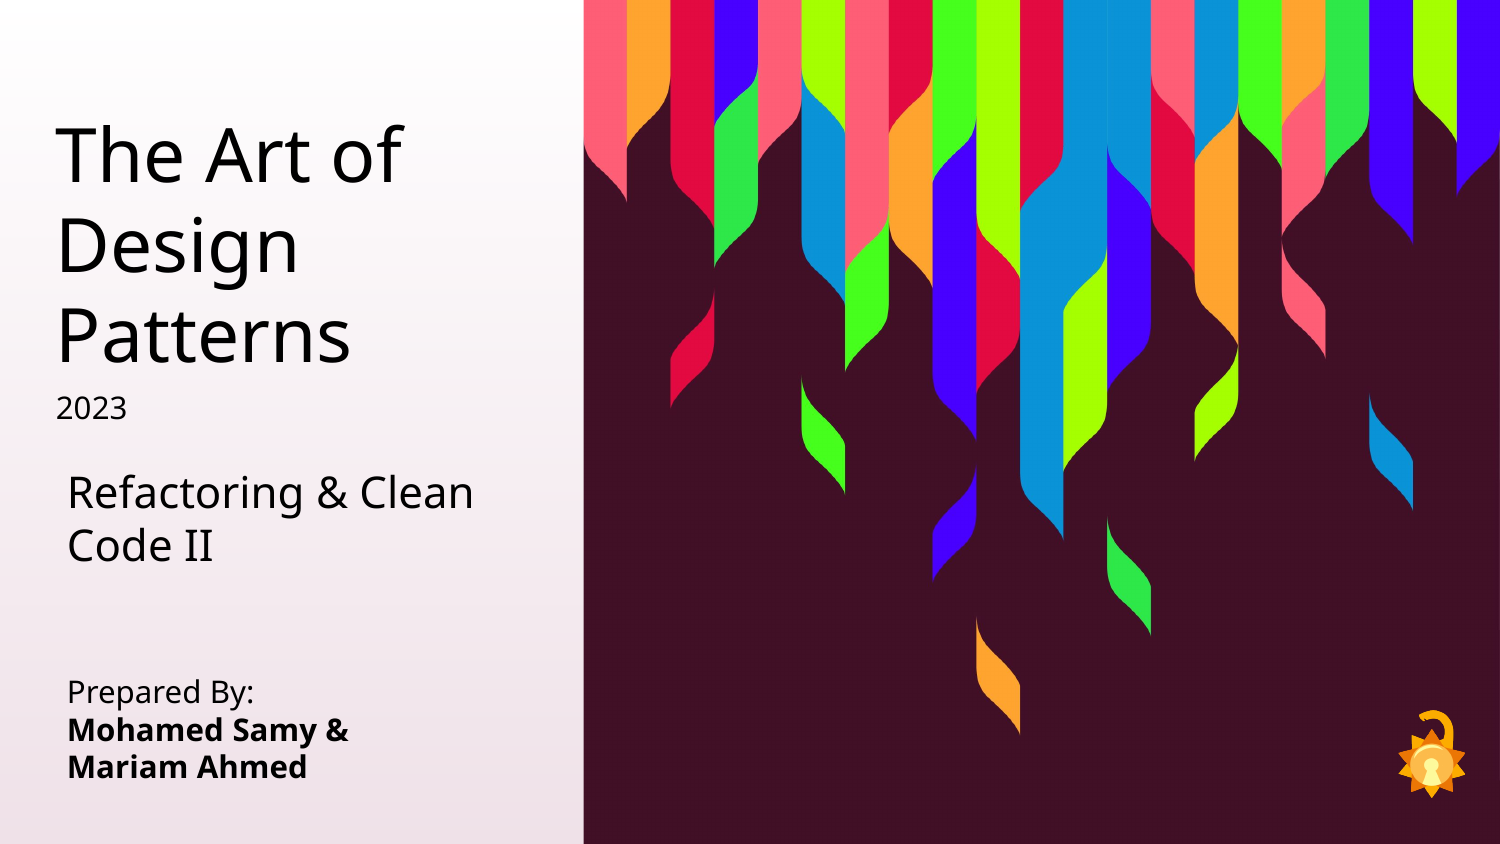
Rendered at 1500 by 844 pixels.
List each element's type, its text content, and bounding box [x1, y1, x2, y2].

text_box Prepared By: Mohamed Samy & Mariam Ahmed [55, 666, 495, 791]
title The Art of Design Patterns [55, 83, 495, 378]
text_box Refactoring & Clean Code II [55, 459, 495, 576]
picture [583, 0, 1500, 844]
subtitle 2023 [55, 384, 495, 445]
